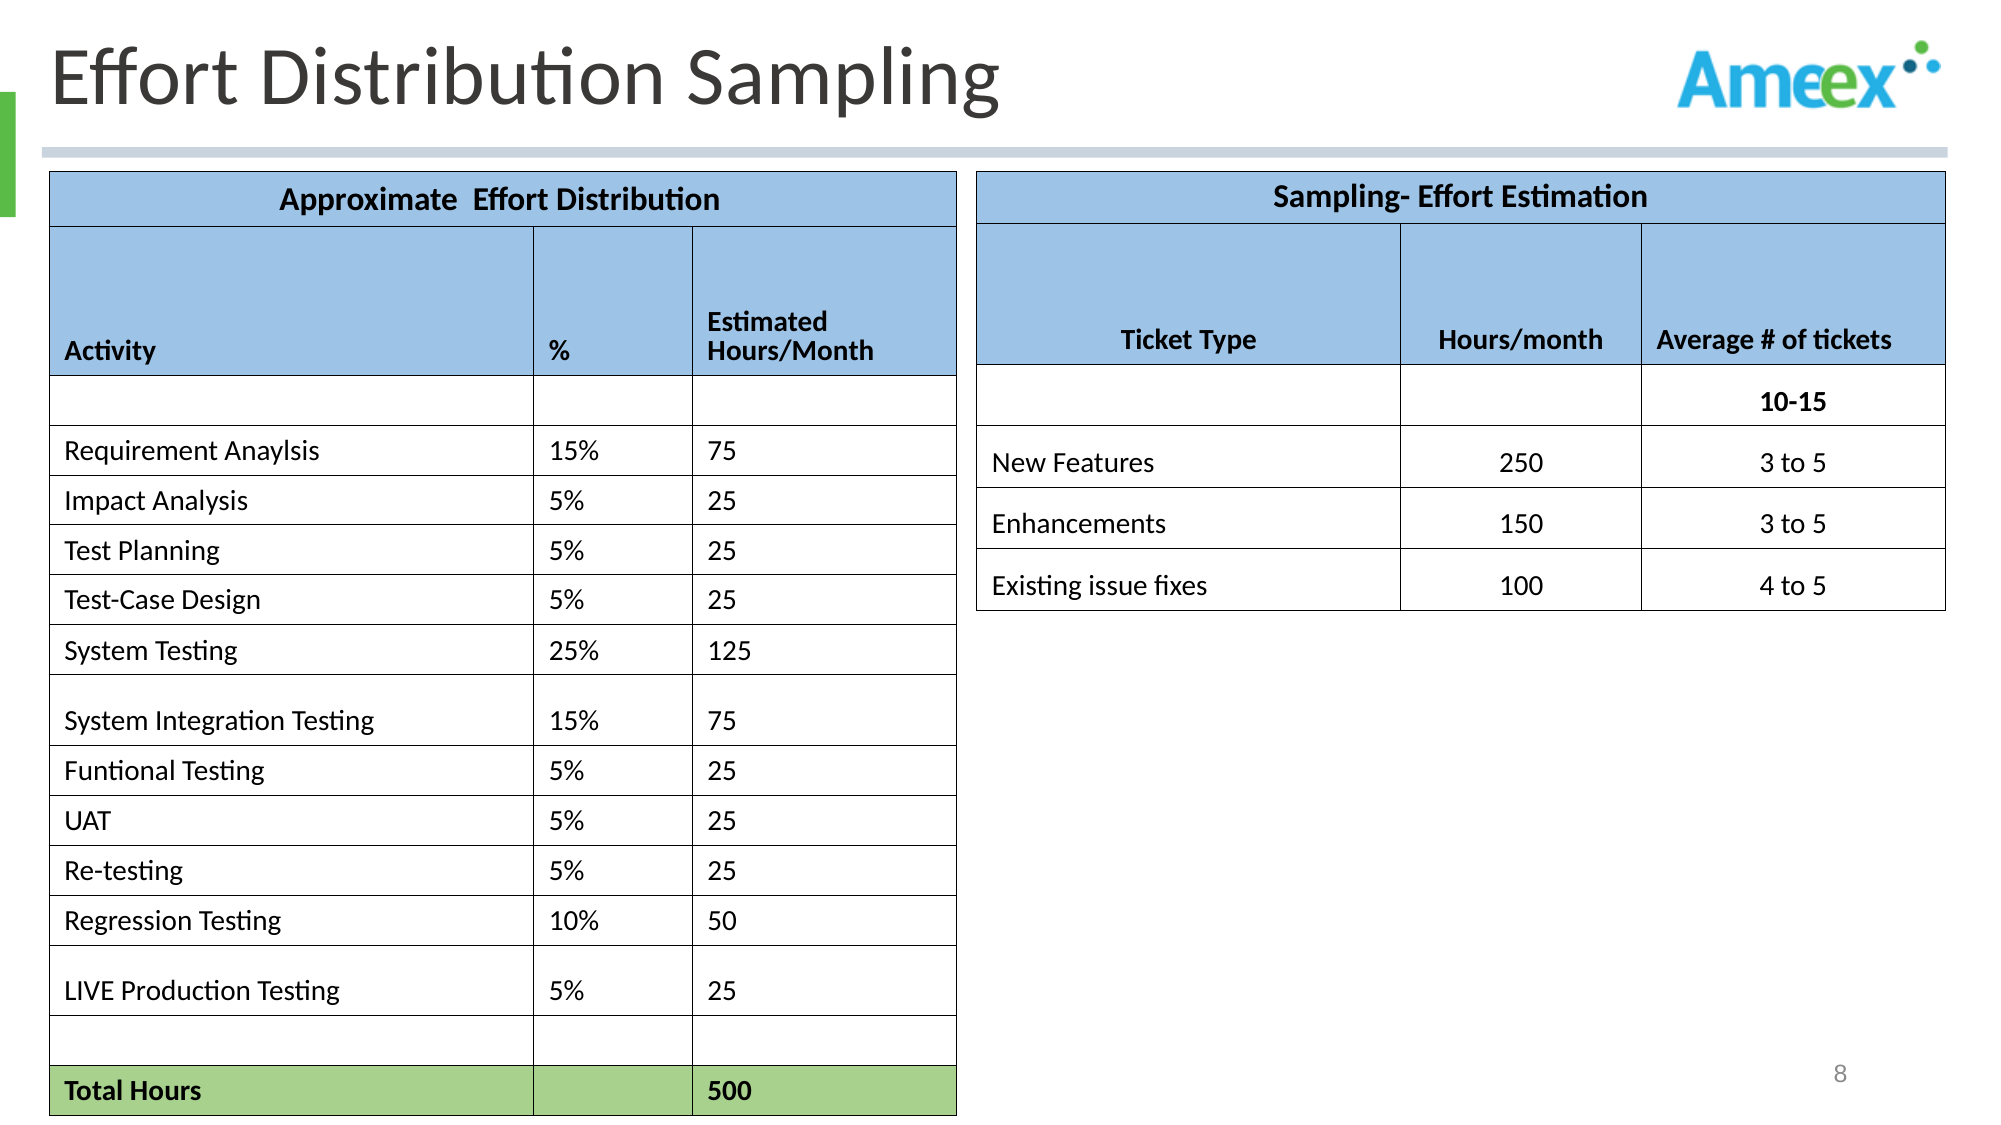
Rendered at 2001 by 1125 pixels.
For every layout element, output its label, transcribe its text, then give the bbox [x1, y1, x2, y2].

table_cell Existing issue fixes [977, 549, 1400, 610]
table_cell [534, 1066, 692, 1115]
table_cell 50 [693, 896, 956, 945]
table_cell 10-15 [1642, 365, 1945, 425]
table_cell 25 [693, 575, 956, 624]
table_cell Funtional Testing [50, 746, 533, 795]
table_cell 5% [534, 476, 692, 524]
table_cell UAT [50, 796, 533, 845]
table_cell 5% [534, 746, 692, 795]
table_cell 75 [693, 675, 956, 745]
table_cell 250 [1401, 426, 1641, 487]
picture [1676, 39, 1941, 130]
table_cell Activity [50, 227, 533, 375]
table_cell Requirement Anaylsis [50, 426, 533, 475]
table_cell 3 to 5 [1642, 426, 1945, 487]
table_cell Test-Case Design [50, 575, 533, 624]
table_header Sampling- Effort Estimation [977, 172, 1945, 223]
table_cell Test Planning [50, 525, 533, 574]
table_cell New Features [977, 426, 1400, 487]
slide_number 8 [1412, 1042, 1863, 1103]
table_cell 25 [693, 946, 956, 1015]
table_cell LIVE Production Testing [50, 946, 533, 1015]
table_cell System Integration Testing [50, 675, 533, 745]
table_header Approximate Effort Distribution [50, 172, 956, 226]
table_cell [534, 1016, 692, 1065]
table_cell System Testing [50, 625, 533, 674]
table_cell Impact Analysis [50, 476, 533, 524]
table_cell 25 [693, 476, 956, 524]
table_cell 5% [534, 796, 692, 845]
table_cell % [534, 227, 692, 375]
table_cell 500 [693, 1066, 956, 1115]
table_cell Ticket Type [977, 224, 1400, 364]
table_cell 25 [693, 846, 956, 895]
table_cell Hours/month [1401, 224, 1641, 364]
table_cell 10% [534, 896, 692, 945]
table_cell 15% [534, 675, 692, 745]
table_cell 5% [534, 846, 692, 895]
table_cell 5% [534, 575, 692, 624]
title Effort Distribution Sampling [35, 12, 1515, 131]
table_cell Total Hours [50, 1066, 533, 1115]
table_cell [1401, 365, 1641, 425]
table_cell 150 [1401, 488, 1641, 548]
table_cell [534, 376, 692, 425]
table_cell [693, 376, 956, 425]
table_cell 3 to 5 [1642, 488, 1945, 548]
table_cell 25 [693, 746, 956, 795]
table_cell Estimated Hours/Month [693, 227, 956, 375]
table_cell Average # of tickets [1642, 224, 1945, 364]
table_cell [693, 1016, 956, 1065]
table_cell 15% [534, 426, 692, 475]
table_cell [50, 1016, 533, 1065]
table_cell 100 [1401, 549, 1641, 610]
table_cell Enhancements [977, 488, 1400, 548]
table_cell [50, 376, 533, 425]
table_cell 4 to 5 [1642, 549, 1945, 610]
table_cell 125 [693, 625, 956, 674]
table_cell 5% [534, 946, 692, 1015]
table_cell 25% [534, 625, 692, 674]
table_cell 25 [693, 796, 956, 845]
table_cell 5% [534, 525, 692, 574]
table_cell Re-testing [50, 846, 533, 895]
table_cell [977, 365, 1400, 425]
table_cell 75 [693, 426, 956, 475]
table_cell Regression Testing [50, 896, 533, 945]
table_cell 25 [693, 525, 956, 574]
